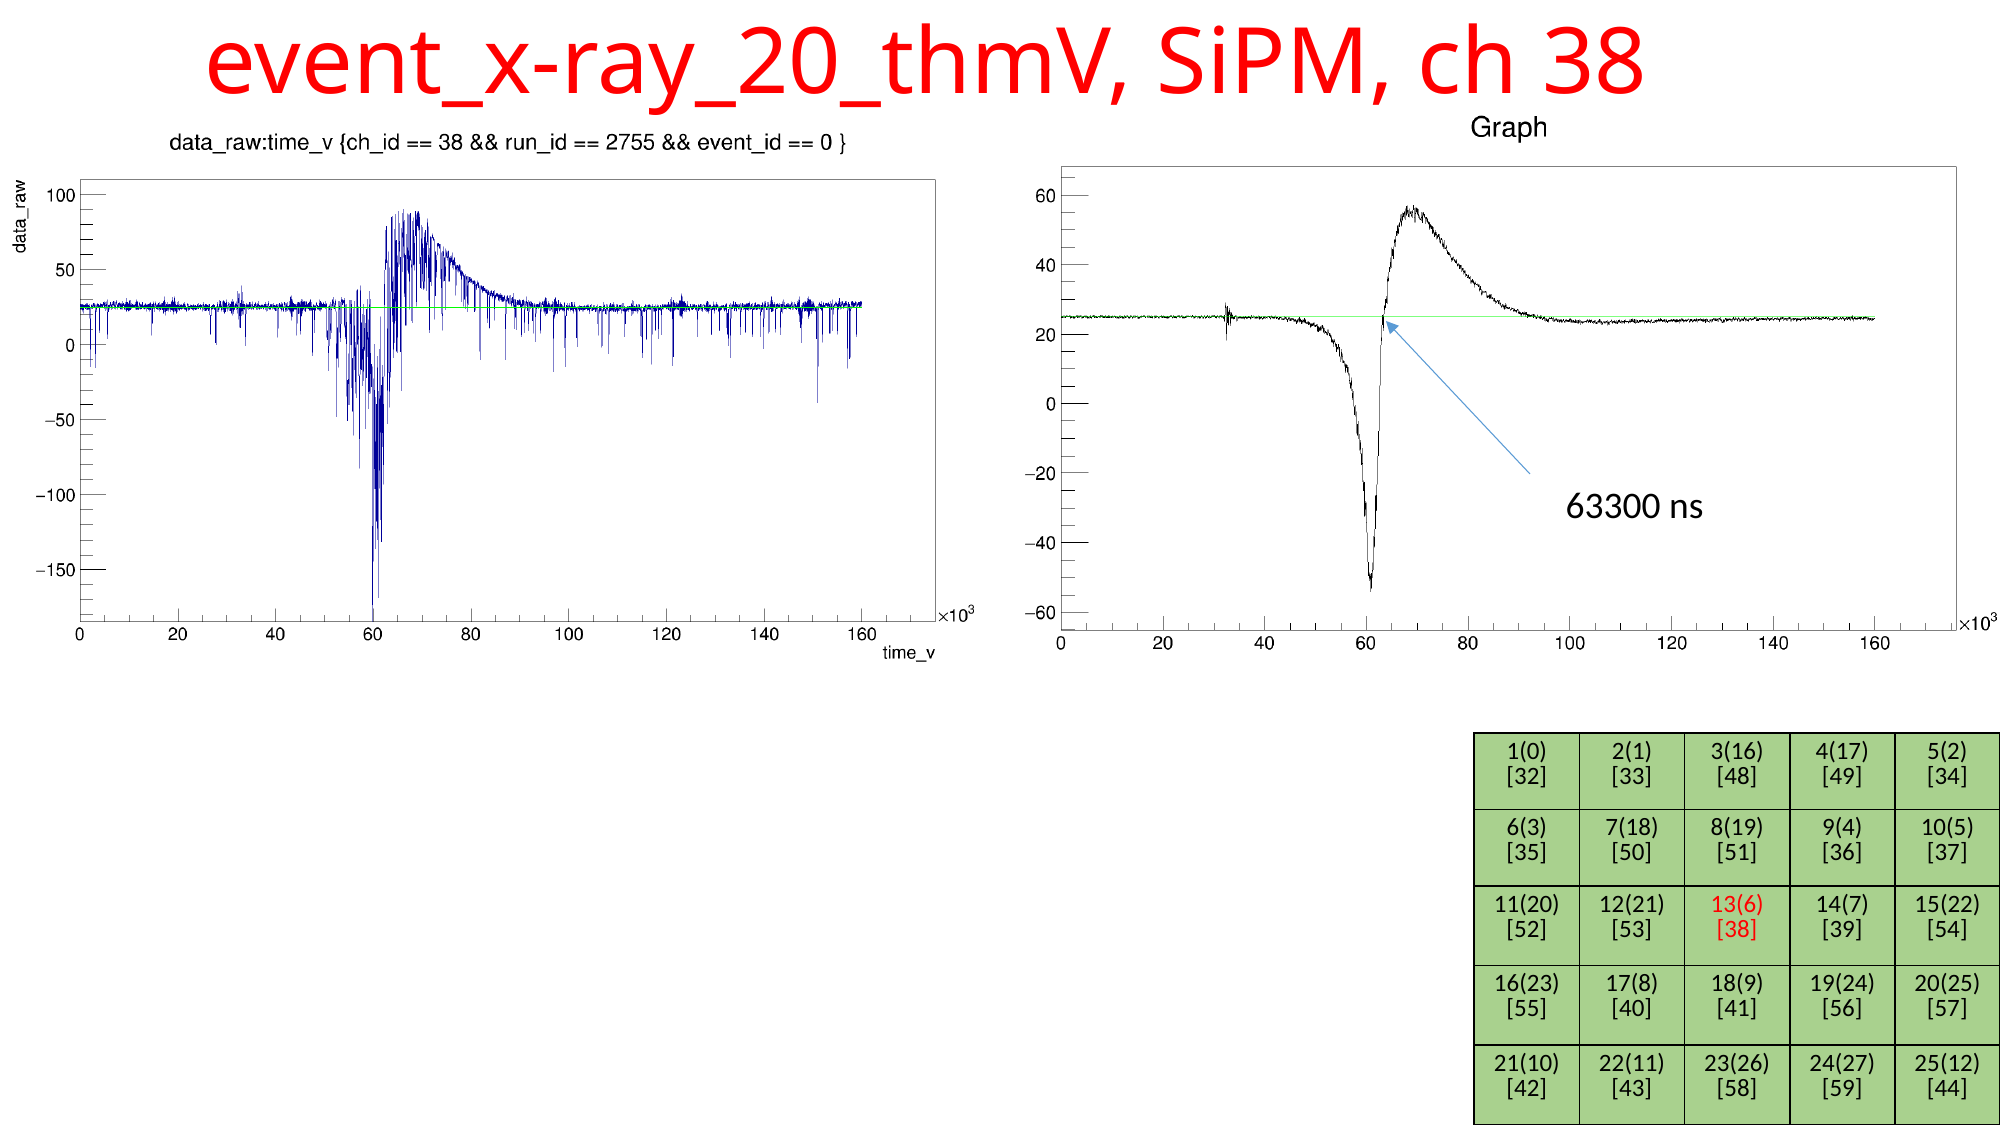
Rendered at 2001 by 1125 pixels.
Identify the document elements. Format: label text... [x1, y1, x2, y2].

table_cell 19(24) [56] [1791, 966, 1894, 1044]
picture [1024, 113, 2000, 653]
table_cell 14(7) [39] [1791, 887, 1894, 965]
table_header 2(1) [33] [1580, 734, 1684, 809]
table_cell 22(11) [43] [1580, 1046, 1684, 1124]
table_cell 8(19) [51] [1685, 810, 1789, 885]
table_cell 13(6) [38] [1685, 887, 1789, 965]
table_cell 21(10) [42] [1475, 1046, 1579, 1124]
table_header 4(17) [49] [1791, 734, 1894, 809]
table_cell 25(12) [44] [1896, 1046, 1999, 1124]
table_cell 9(4) [36] [1791, 810, 1894, 885]
table_cell 15(22) [54] [1896, 887, 1999, 965]
table_header 3(16) [48] [1685, 734, 1789, 809]
table_cell 12(21) [53] [1580, 887, 1684, 965]
table_cell 7(18) [50] [1580, 810, 1684, 885]
table_cell 24(27) [59] [1791, 1046, 1894, 1124]
table_header 1(0) [32] [1475, 734, 1579, 809]
table_header 5(2) [34] [1896, 734, 1999, 809]
table_cell 20(25) [57] [1896, 966, 1999, 1044]
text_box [1385, 320, 1530, 475]
title event_x-ray_20_thmV, SiPM, ch 38 [0, 0, 1853, 129]
table_cell 16(23) [55] [1475, 966, 1579, 1044]
picture [11, 128, 976, 666]
table_cell 23(26) [58] [1685, 1046, 1789, 1124]
table_cell 6(3) [35] [1475, 810, 1579, 885]
table_cell 18(9) [41] [1685, 966, 1789, 1044]
table_cell 17(8) [40] [1580, 966, 1684, 1044]
table_cell 10(5) [37] [1896, 810, 1999, 885]
table_cell 11(20) [52] [1475, 887, 1579, 965]
